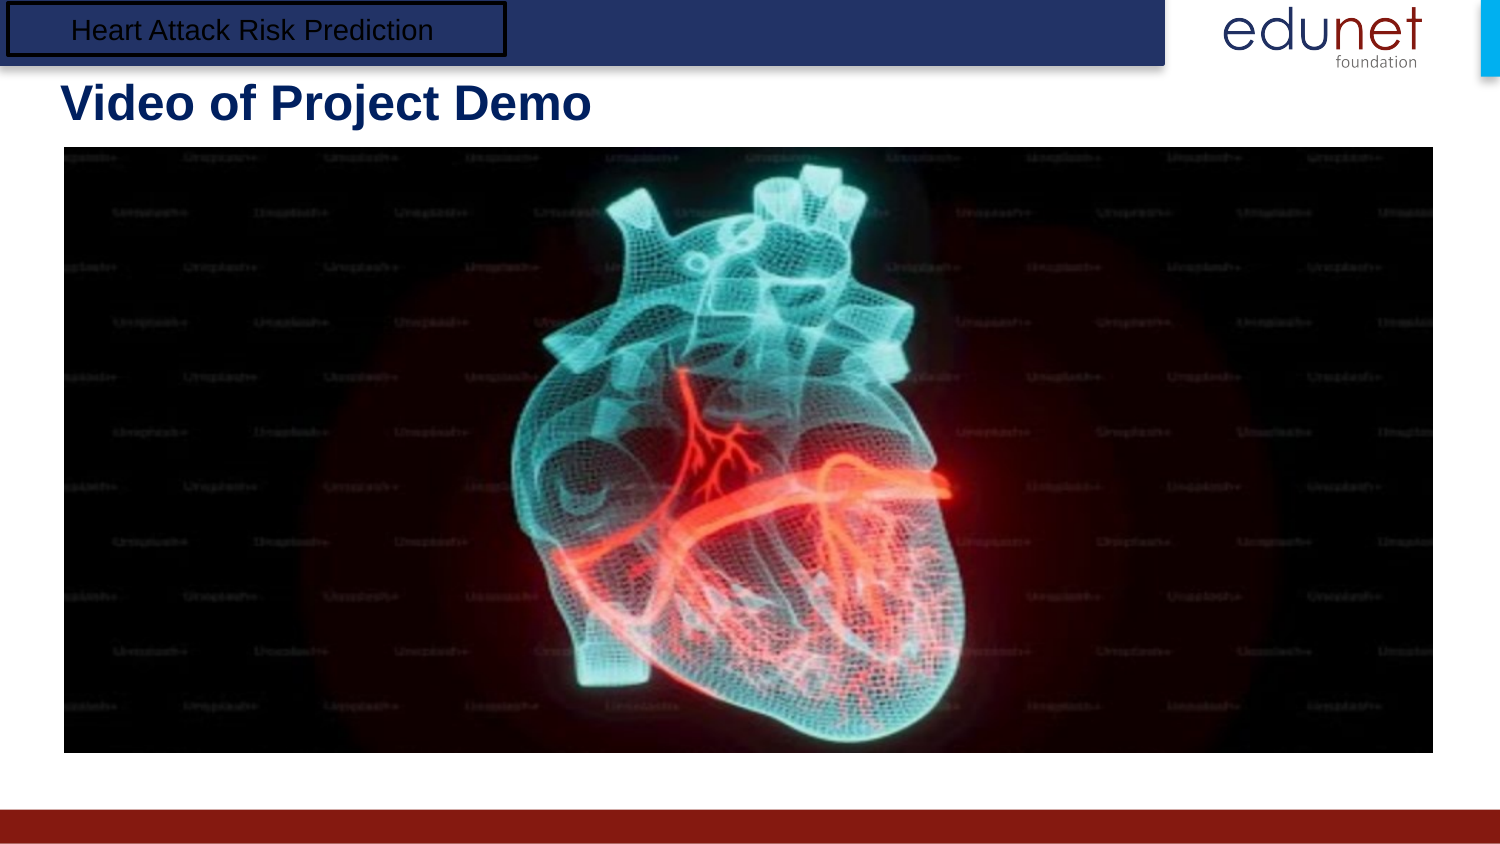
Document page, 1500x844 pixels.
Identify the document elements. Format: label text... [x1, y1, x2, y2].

text_box Heart Attack Risk Prediction [6, 1, 507, 57]
text_box Video of Project Demo [45, 62, 1443, 138]
picture [1219, 4, 1424, 62]
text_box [63, 146, 1434, 754]
